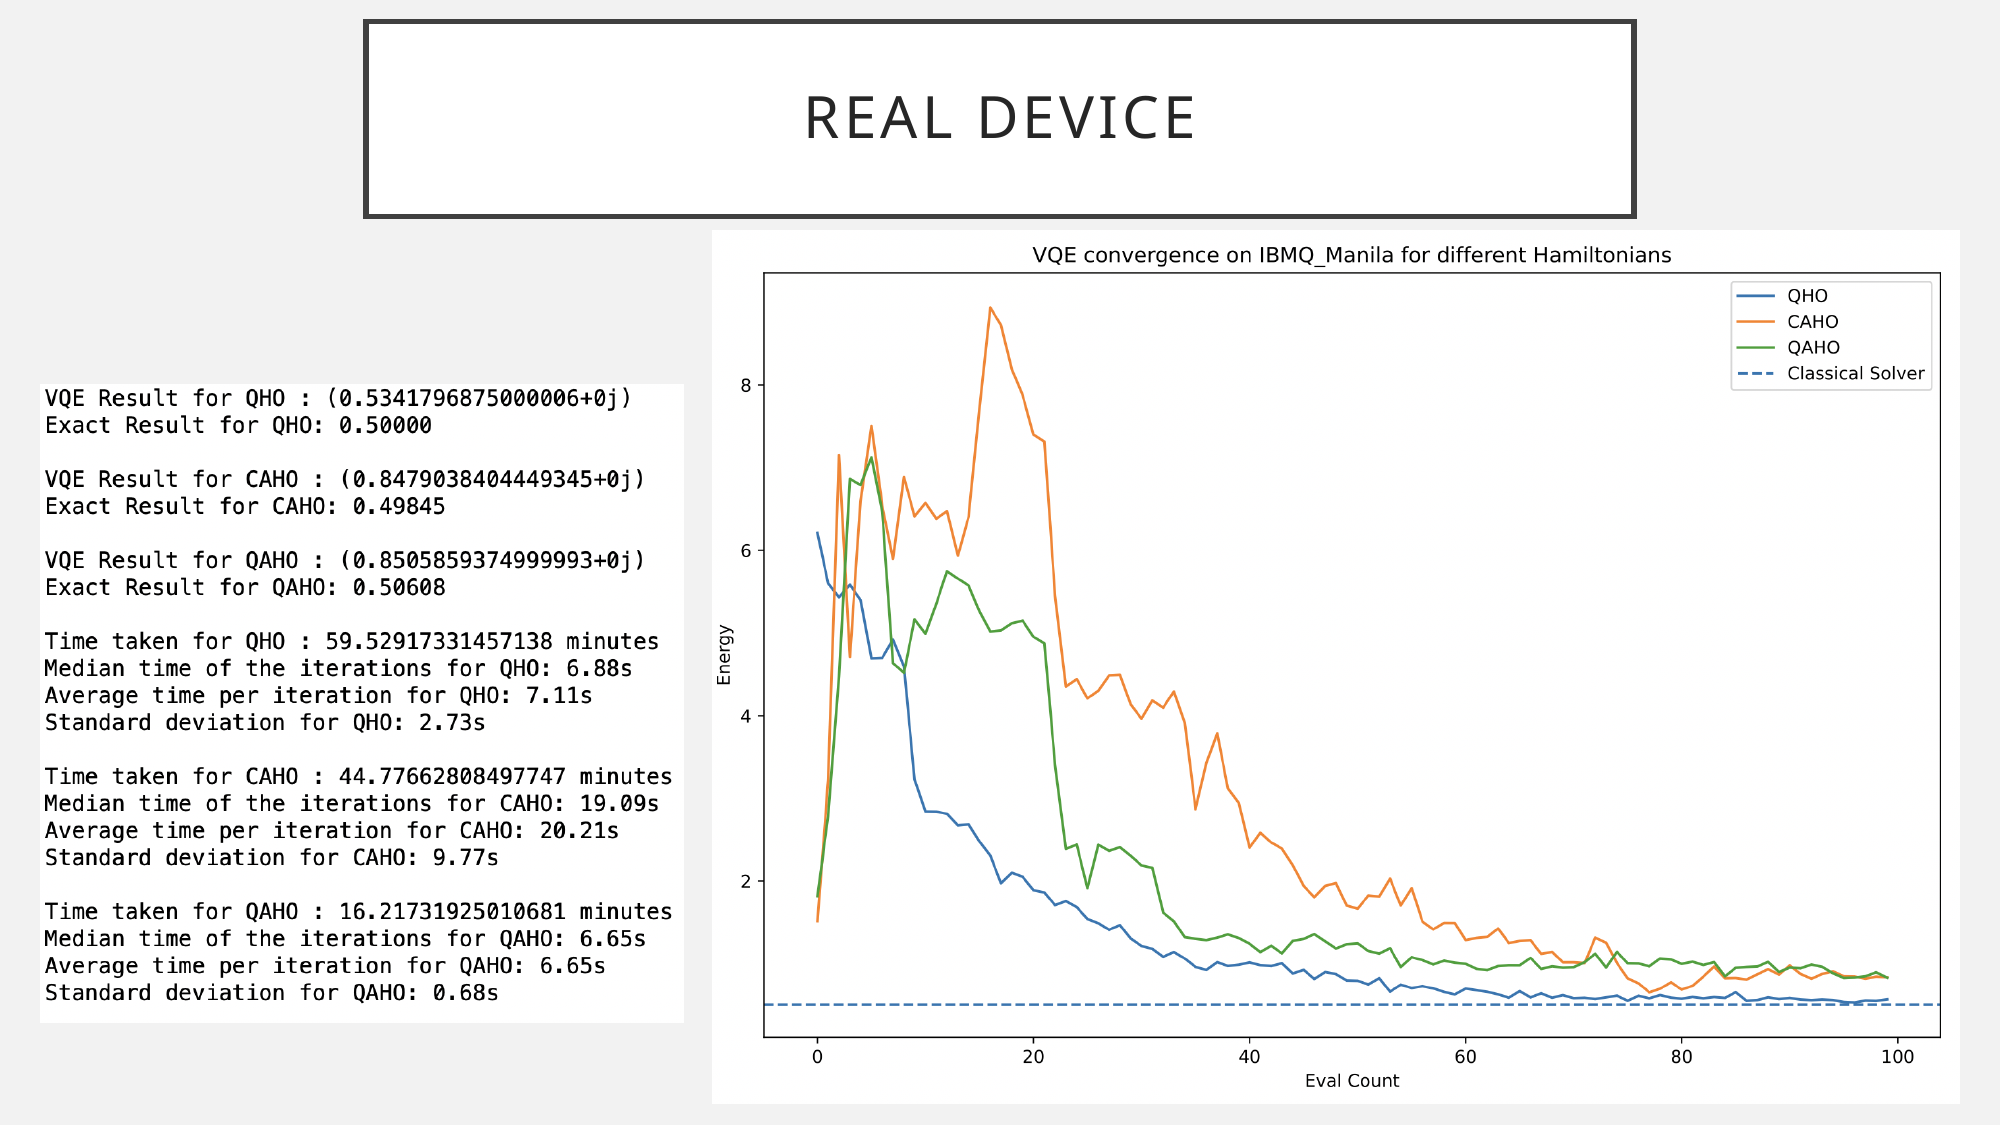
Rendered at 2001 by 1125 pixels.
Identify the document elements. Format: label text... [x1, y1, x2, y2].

picture [712, 229, 1960, 1104]
title Real Device [363, 19, 1637, 219]
picture [40, 384, 684, 1023]
